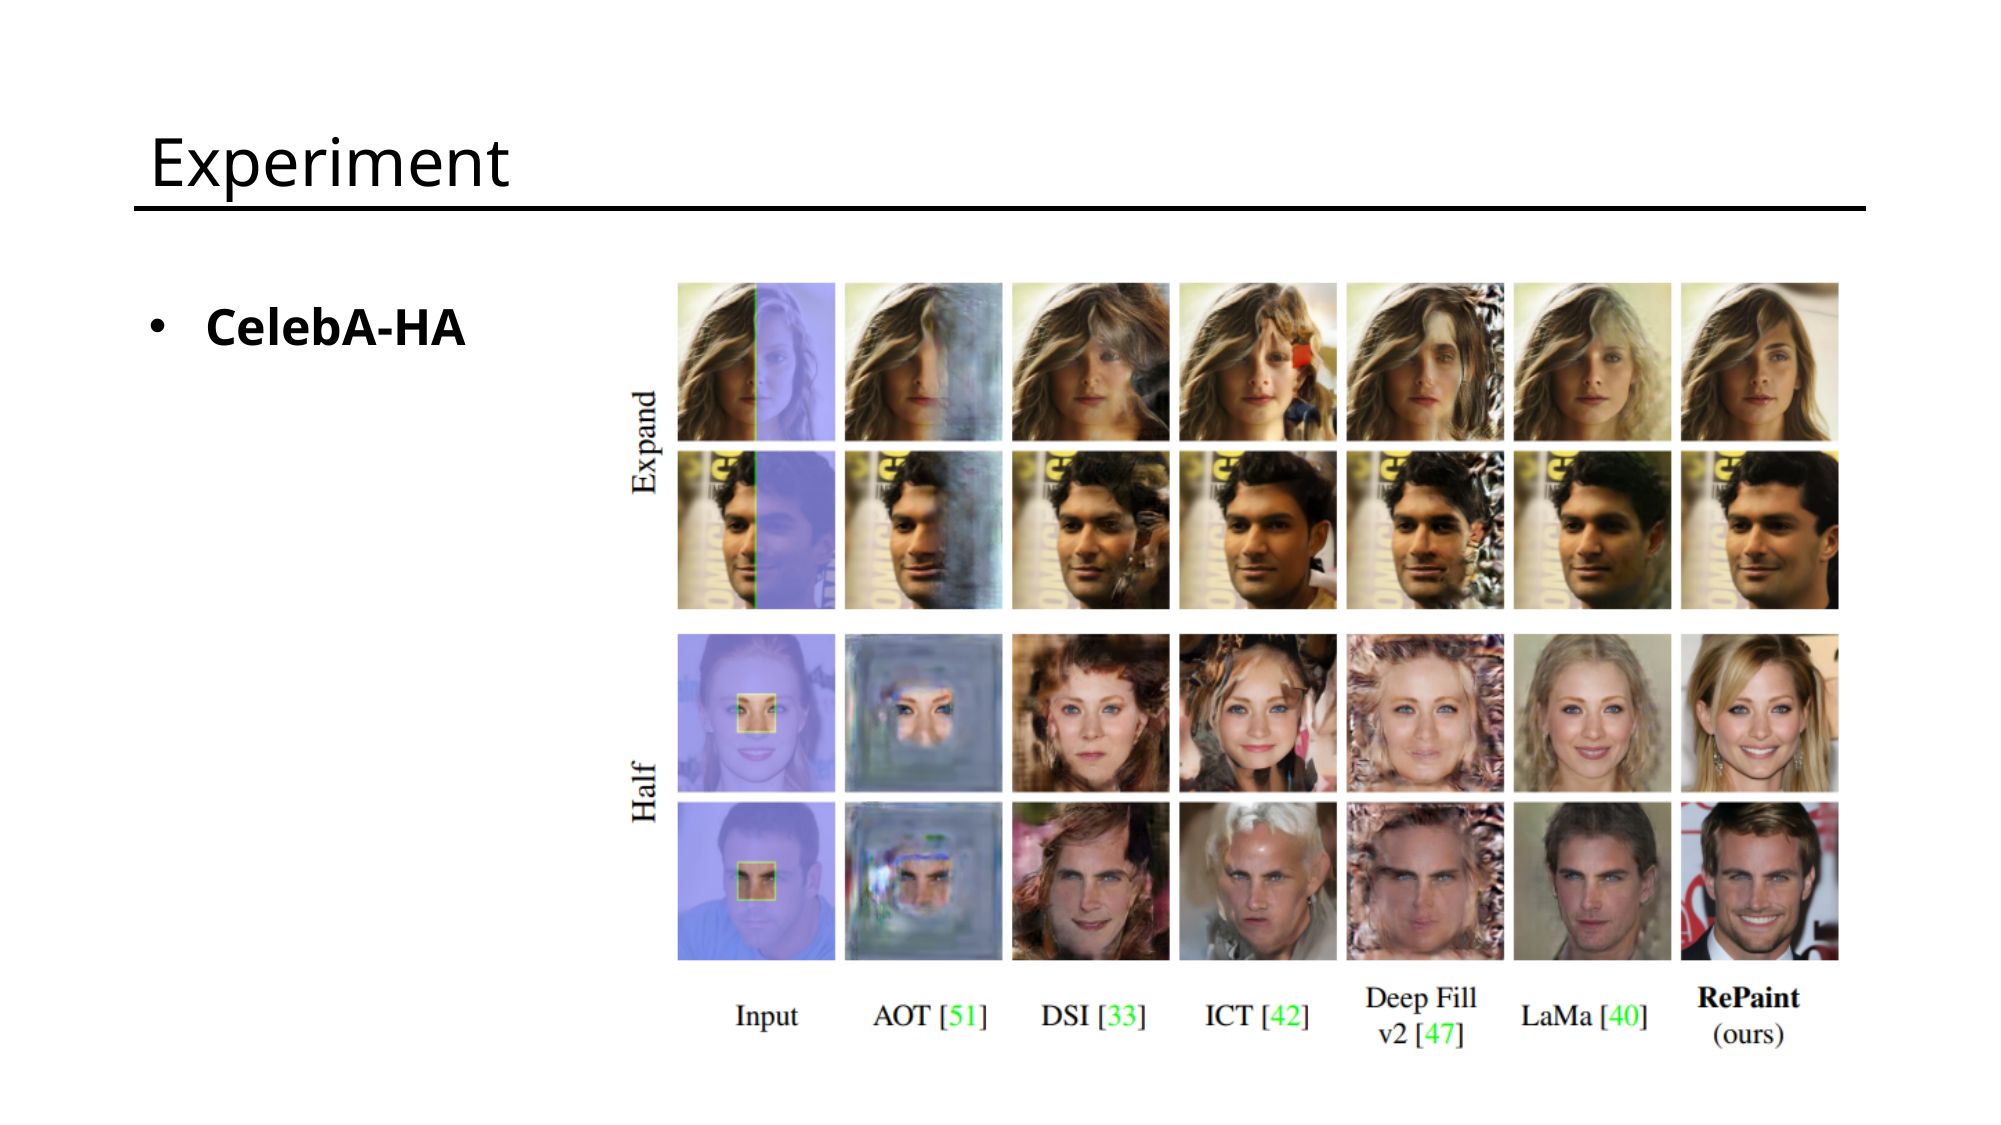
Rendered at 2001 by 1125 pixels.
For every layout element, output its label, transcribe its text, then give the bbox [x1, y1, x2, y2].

text_box Experiment [134, 64, 1683, 208]
text_box CelebA-HA [134, 257, 524, 363]
picture [613, 272, 1847, 1061]
